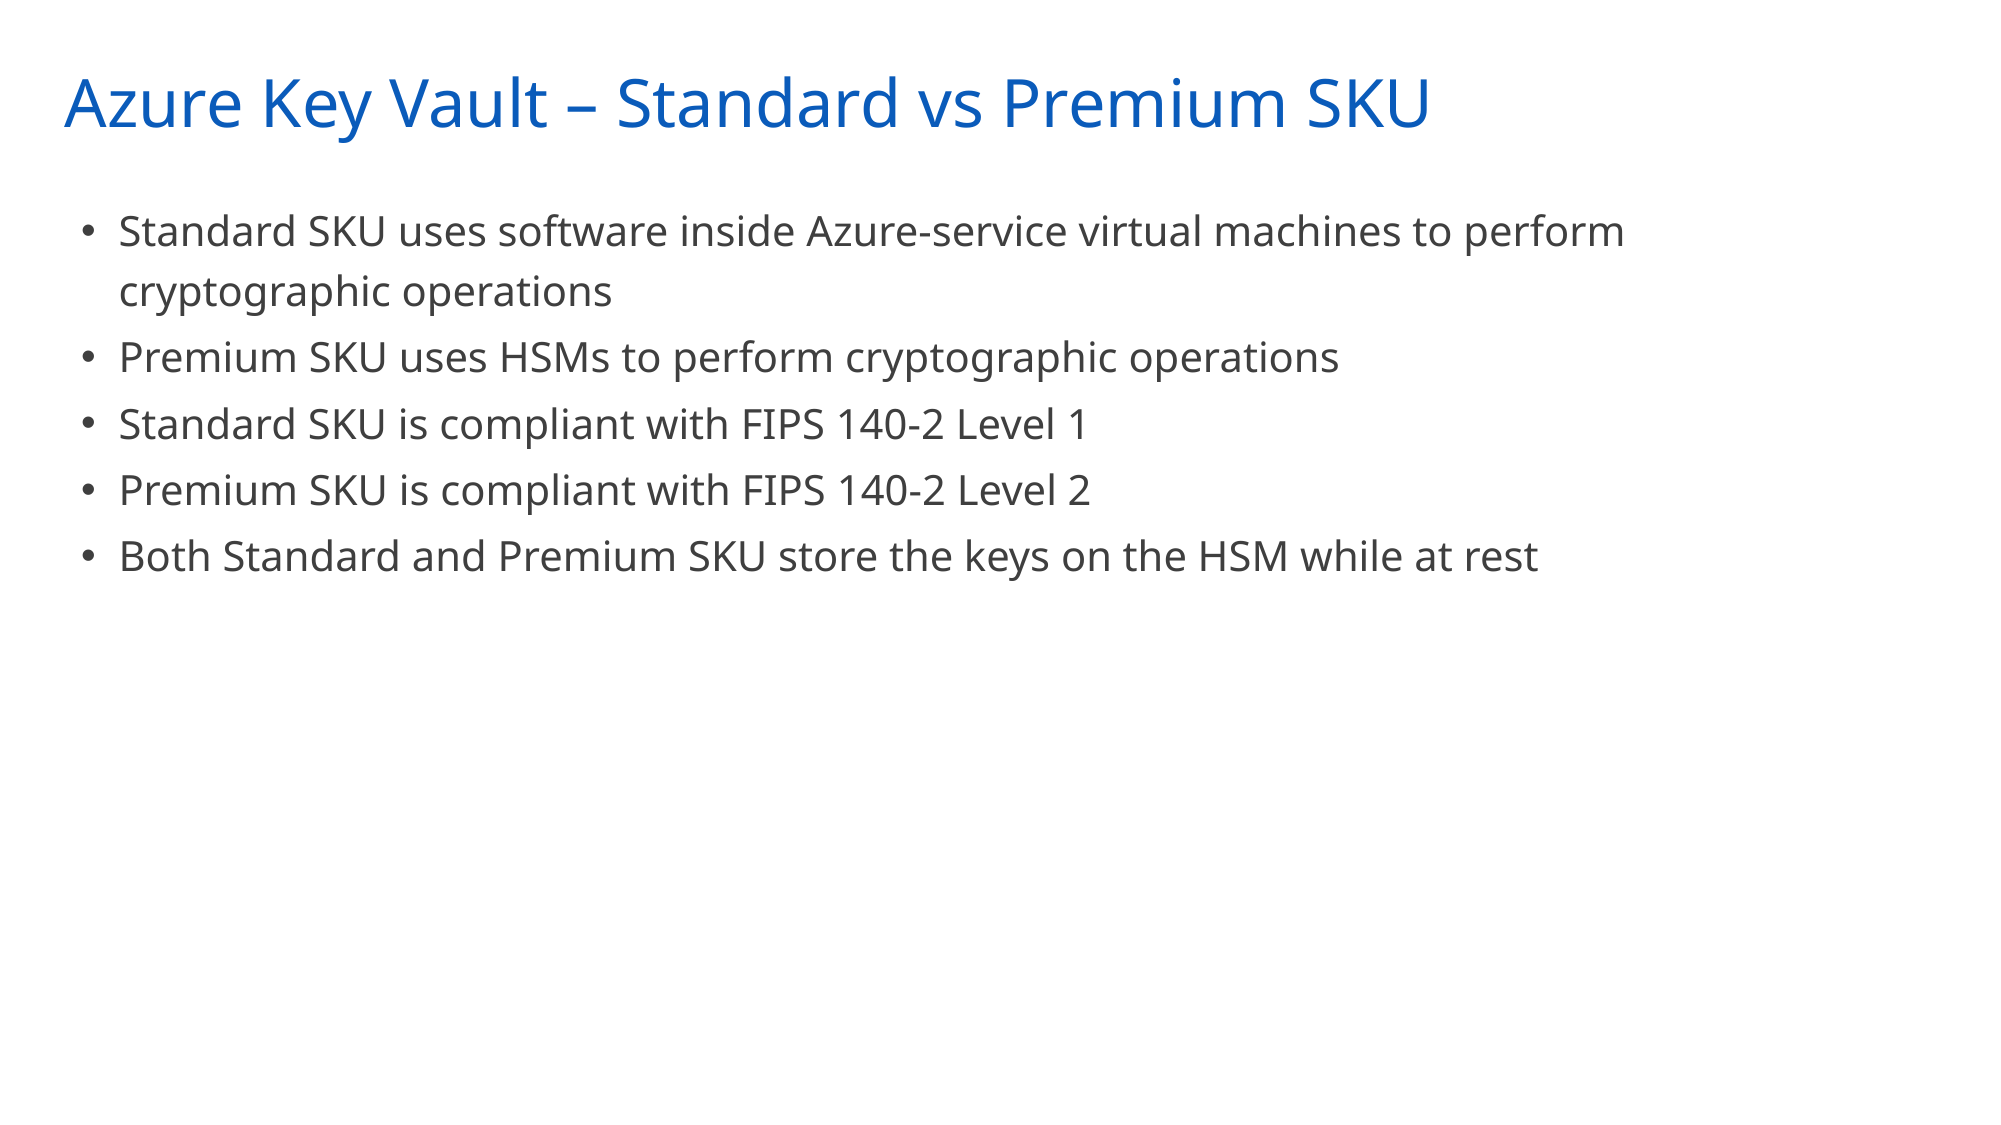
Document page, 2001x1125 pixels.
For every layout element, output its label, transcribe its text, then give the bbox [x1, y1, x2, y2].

title Azure Key Vault – Standard vs Premium SKU [49, 49, 1899, 162]
list Standard SKU uses software inside Azure-service virtual machines to perform cryptographic operations Premium SKU uses HSMs to perform cryptographic operations Standard SKU is compliant with FIPS 140-2 Level 1 Premium SKU is compliant with FIPS 140-2 Level 2 Both Standard and Premium SKU store the keys on the HSM while at rest [66, 187, 1899, 1001]
